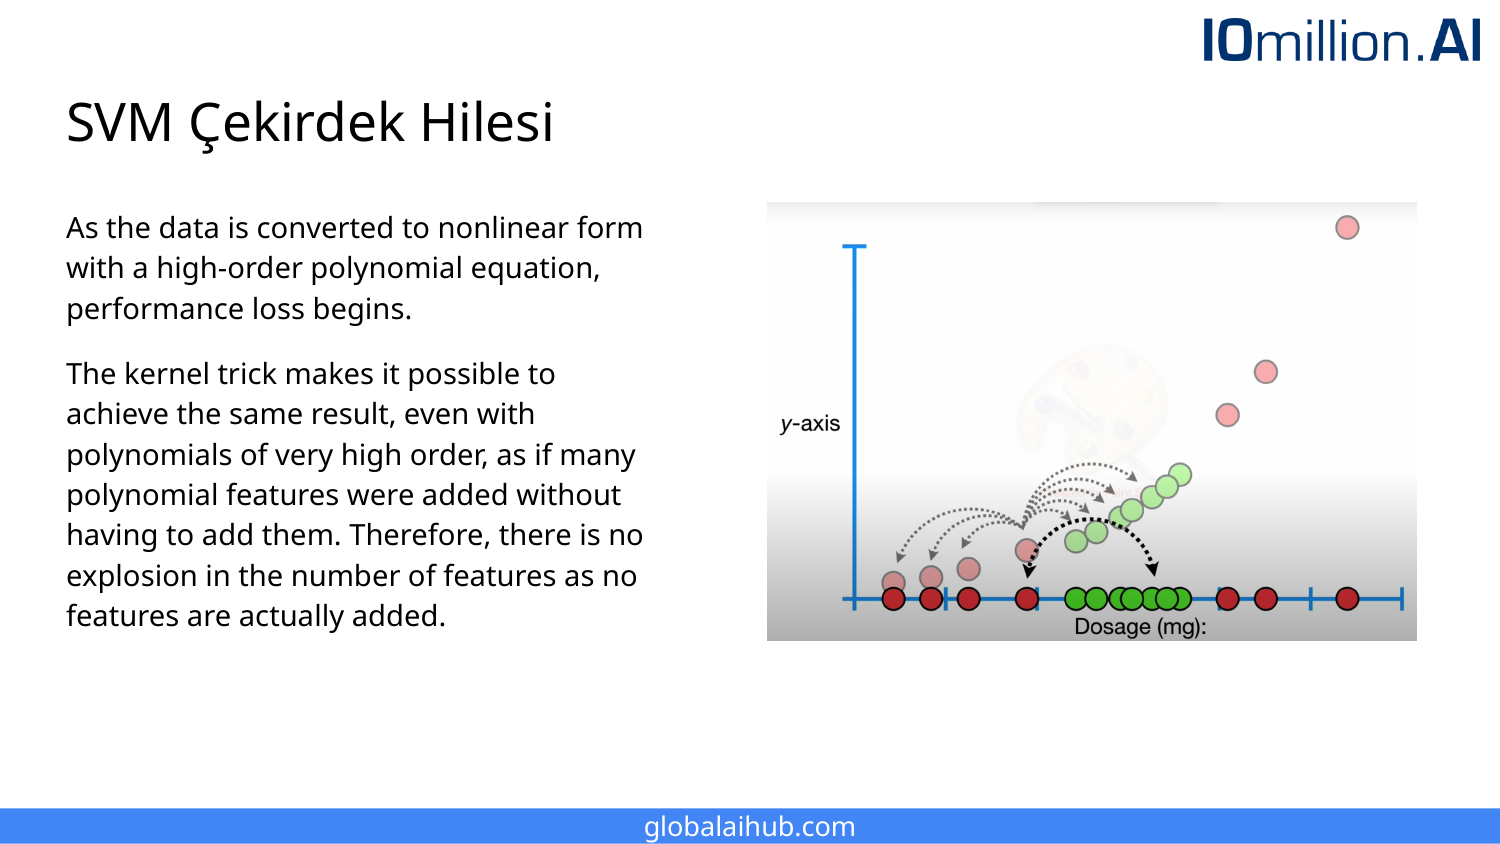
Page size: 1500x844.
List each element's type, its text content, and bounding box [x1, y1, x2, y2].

picture [1204, 18, 1480, 61]
title SVM Çekirdek Hilesi [51, 72, 1449, 167]
list As the data is converted to nonlinear form with a high-order polynomial equation, performance loss begins. The kernel trick makes it possible to achieve the same result, even with polynomials of very high order, as if many polynomial features were added without having to add them. Therefore, there is no explosion in the number of features as no features are actually added. [51, 189, 681, 750]
picture [766, 202, 1417, 642]
